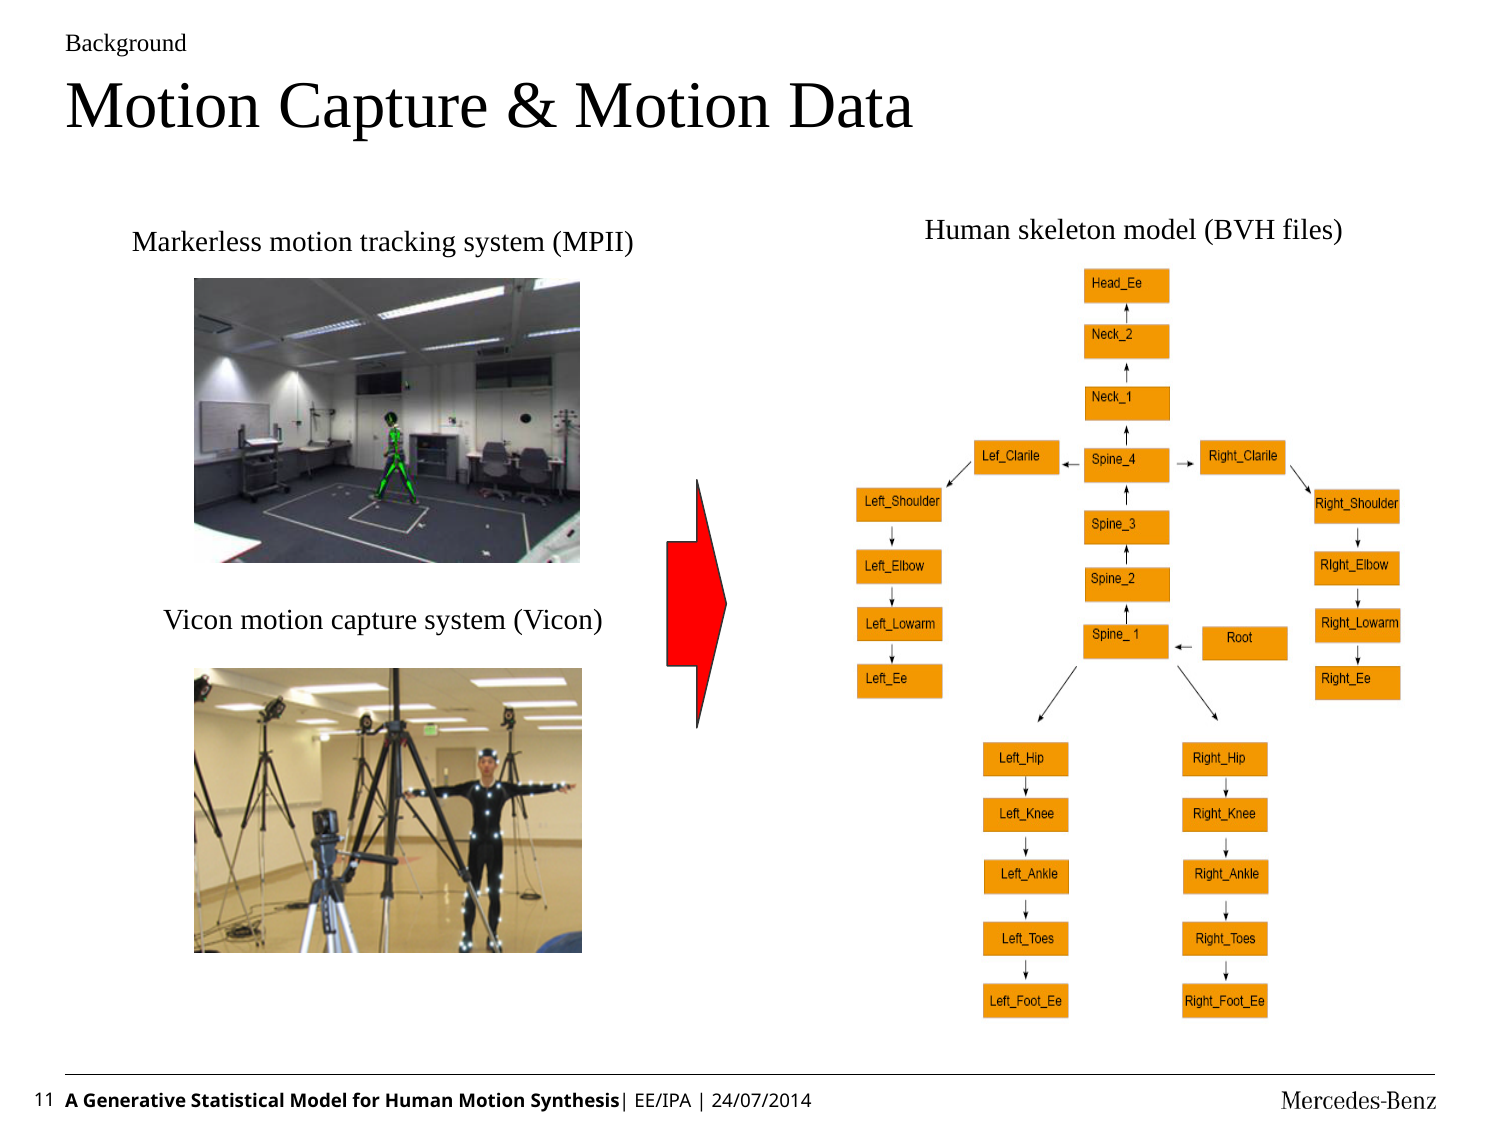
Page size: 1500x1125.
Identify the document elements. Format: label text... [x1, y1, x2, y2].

text_box Vicon motion capture system (Vicon) [53, 597, 721, 636]
picture [1281, 1091, 1436, 1109]
slide_number 11 [14, 1074, 56, 1125]
text_box Human skeleton model (BVH files) [856, 208, 1412, 246]
picture [194, 668, 582, 953]
footer A Generative Statistical Model for Human Motion Synthesis| EE/IPA | 24/07/2014 [64, 1074, 869, 1125]
text_box [665, 477, 729, 730]
picture [194, 278, 581, 563]
title Motion Capture & Motion Data [64, 60, 1435, 208]
text_box Markerless motion tracking system (MPII) [53, 219, 721, 258]
list Background [64, 23, 928, 59]
picture [844, 231, 1405, 1024]
